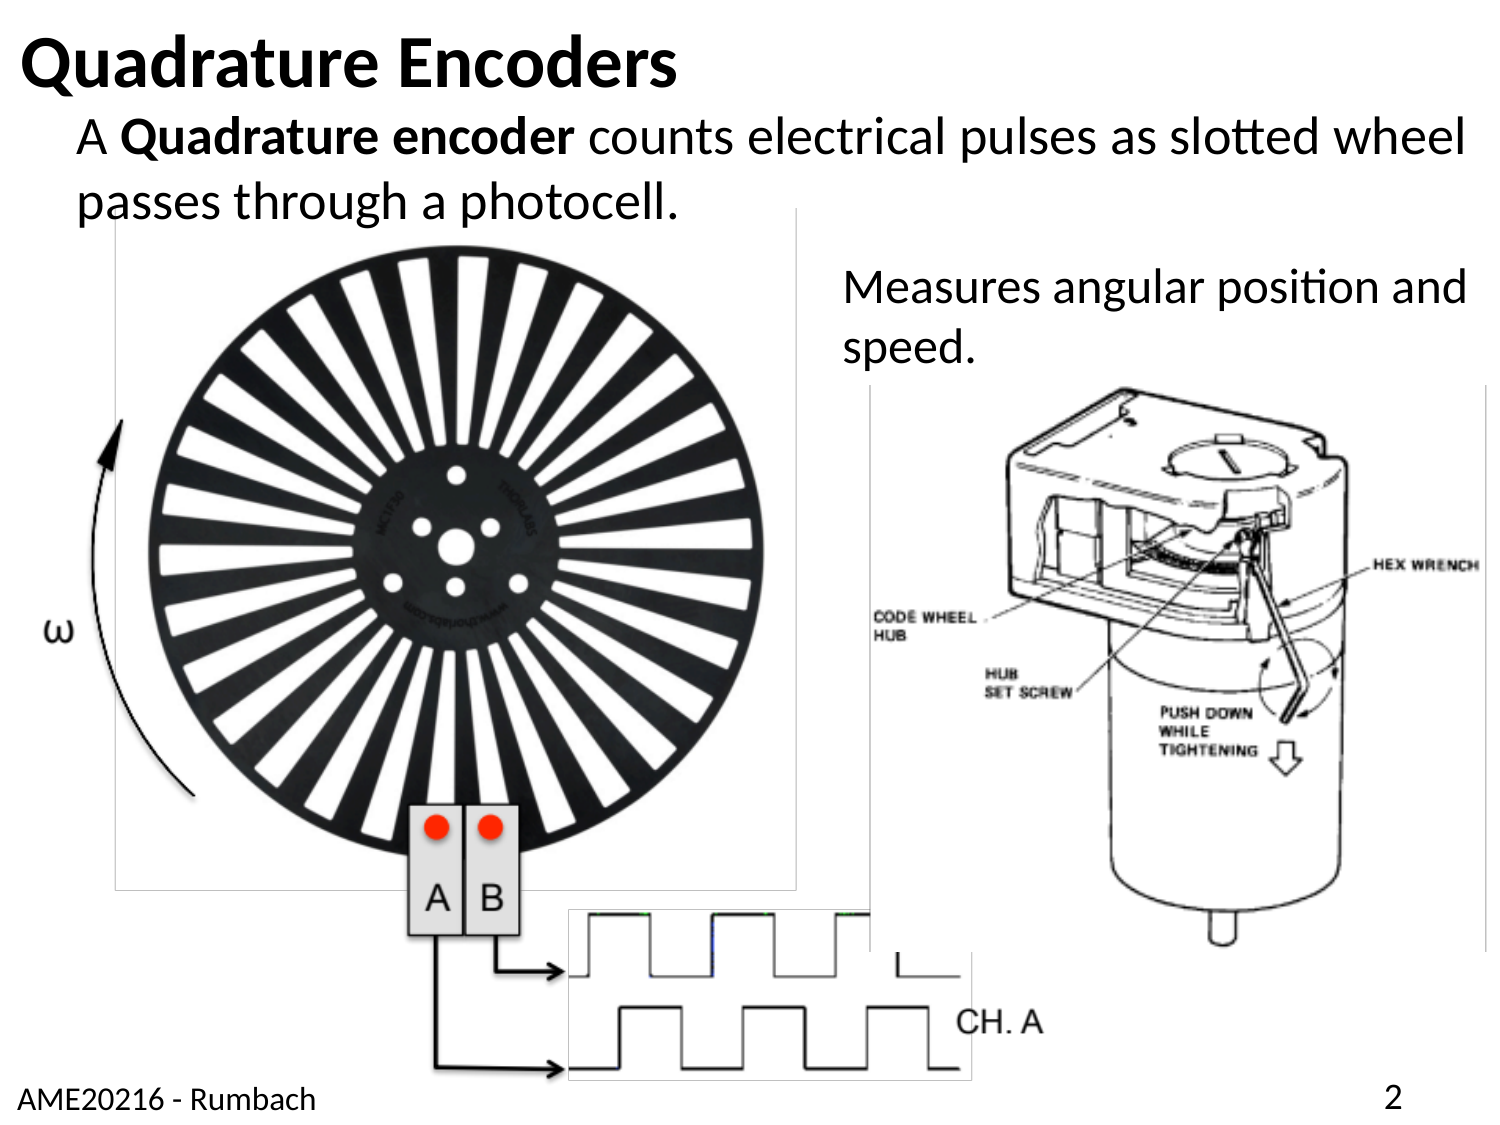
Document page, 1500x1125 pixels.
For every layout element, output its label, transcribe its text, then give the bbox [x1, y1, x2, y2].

picture [26, 208, 1500, 1095]
text_box Measures angular position and speed. [1049, 245, 1500, 381]
text_box Quadrature Encoders [5, 5, 695, 111]
text_box A Quadrature encoder counts electrical pulses as slotted wheel passes through a photocell. [61, 92, 1500, 238]
